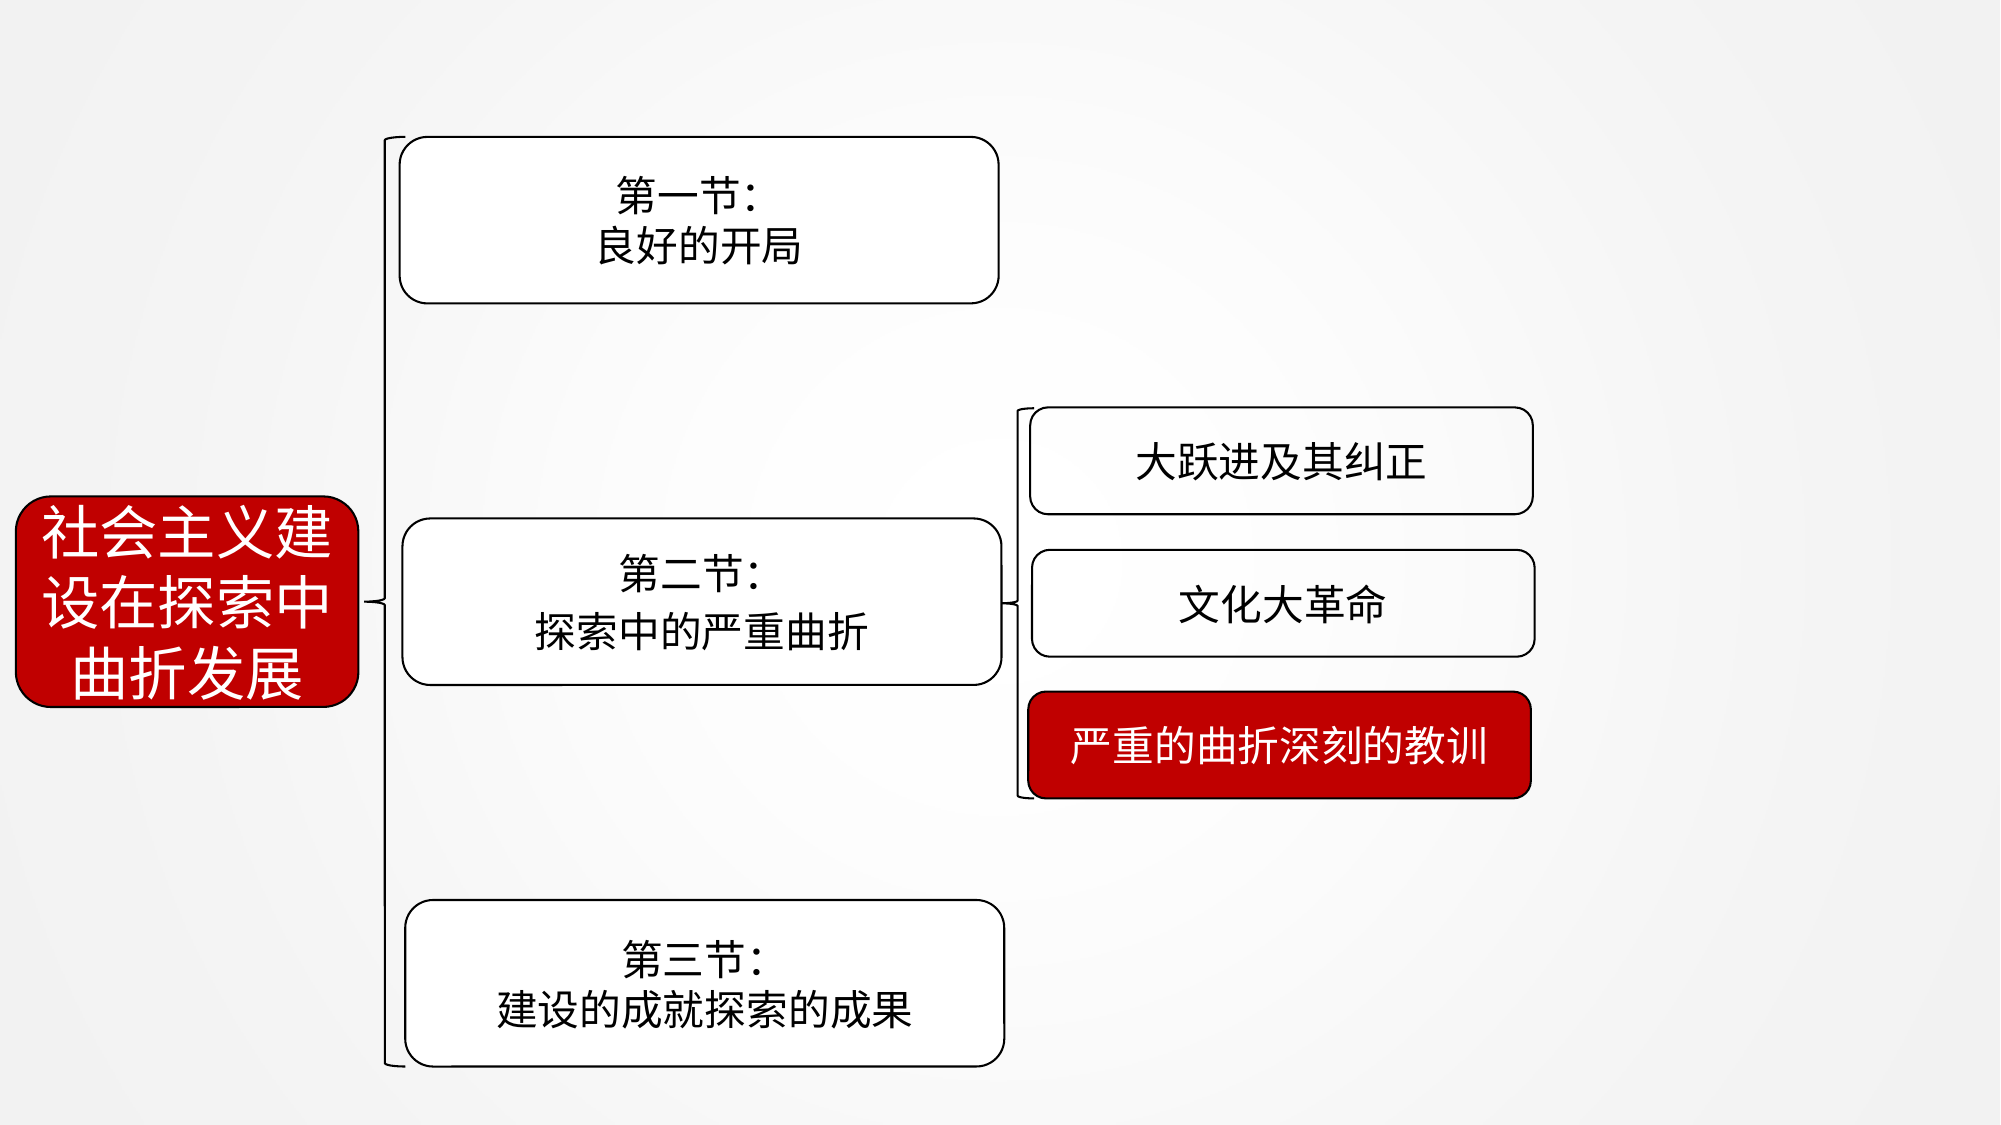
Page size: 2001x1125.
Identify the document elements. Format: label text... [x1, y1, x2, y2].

text_box 第三节： 建设的成就探索的成果 [404, 898, 1006, 1068]
text_box 社会主义建设在探索中曲折发展 [14, 495, 360, 709]
picture [0, 0, 2000, 1125]
text_box 大跃进及其纠正 [1029, 406, 1534, 516]
text_box 严重的曲折深刻的教训 [1027, 690, 1532, 800]
text_box 第二节： 探索中的严重曲折 [401, 517, 1003, 687]
text_box 文化大革命 [1030, 548, 1536, 658]
text_box 第一节： 良好的开局 [398, 135, 1000, 305]
text_box [1001, 407, 1035, 800]
text_box [364, 135, 406, 1068]
